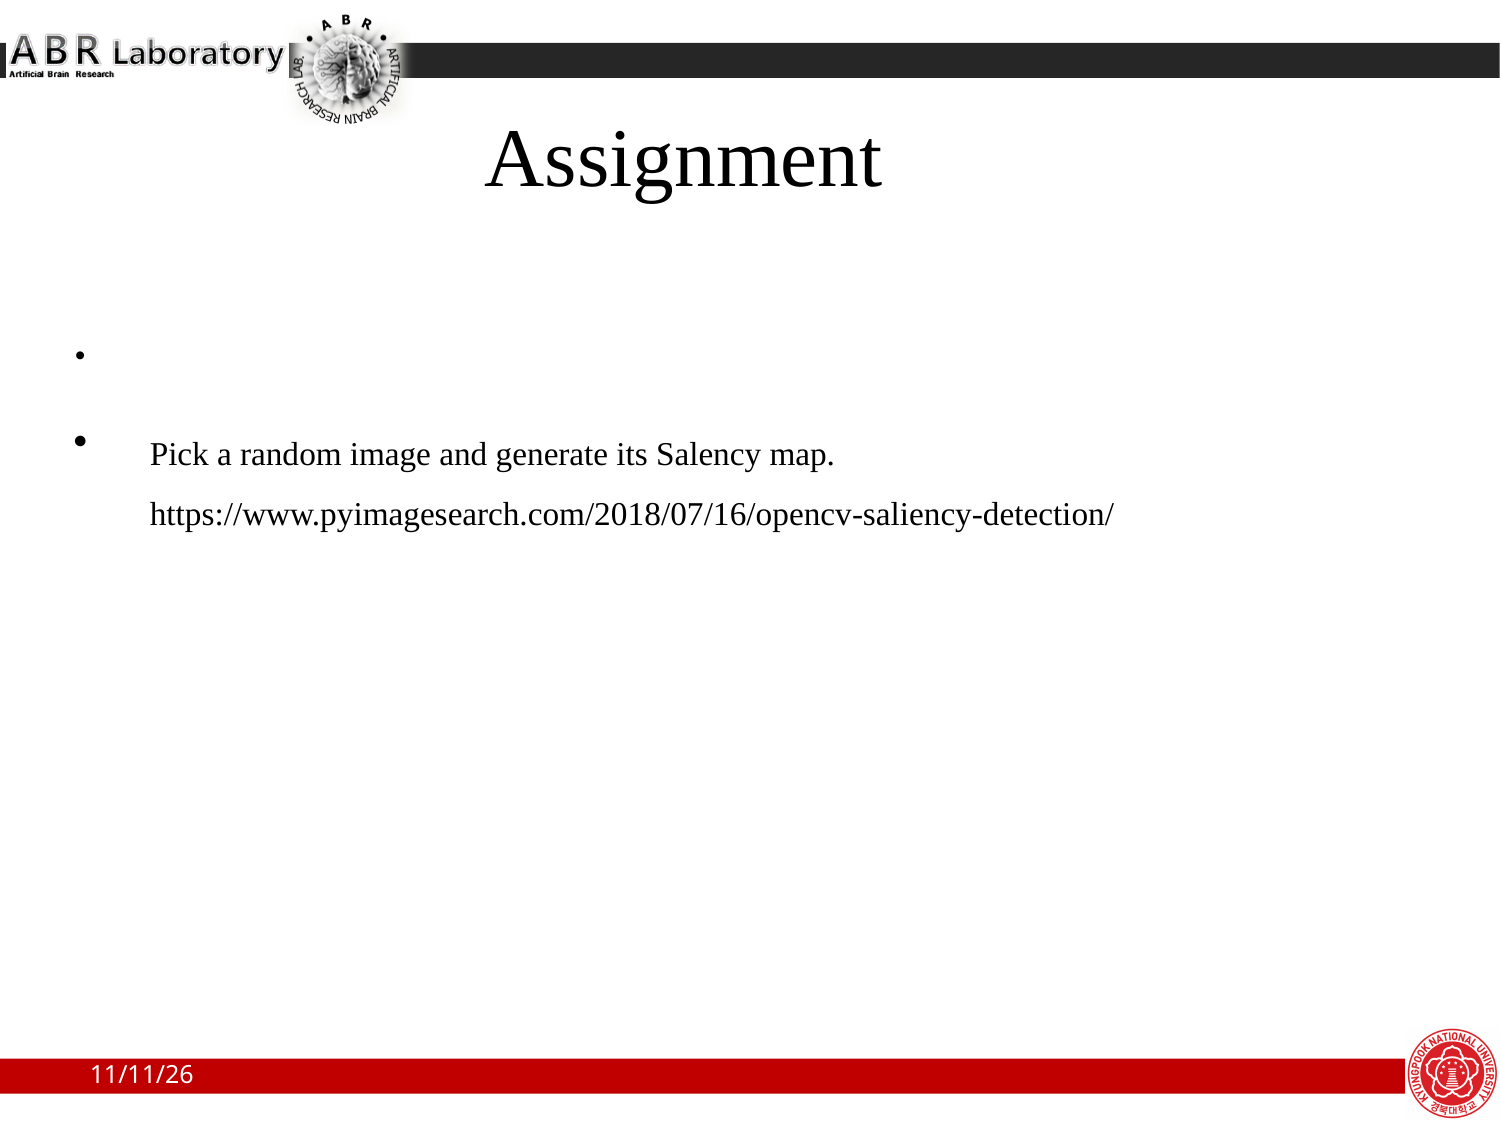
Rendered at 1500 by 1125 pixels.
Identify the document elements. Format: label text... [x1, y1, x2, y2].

text_box Pick a random image and generate its Salency map. https://www.pyimagesearch.com/2018/07/16/opencv-saliency-detection/ [134, 404, 1305, 915]
picture [6, 4, 419, 78]
text_box [60, 329, 1425, 945]
text_box Assignment [179, 45, 1189, 263]
picture [1405, 1026, 1500, 1119]
